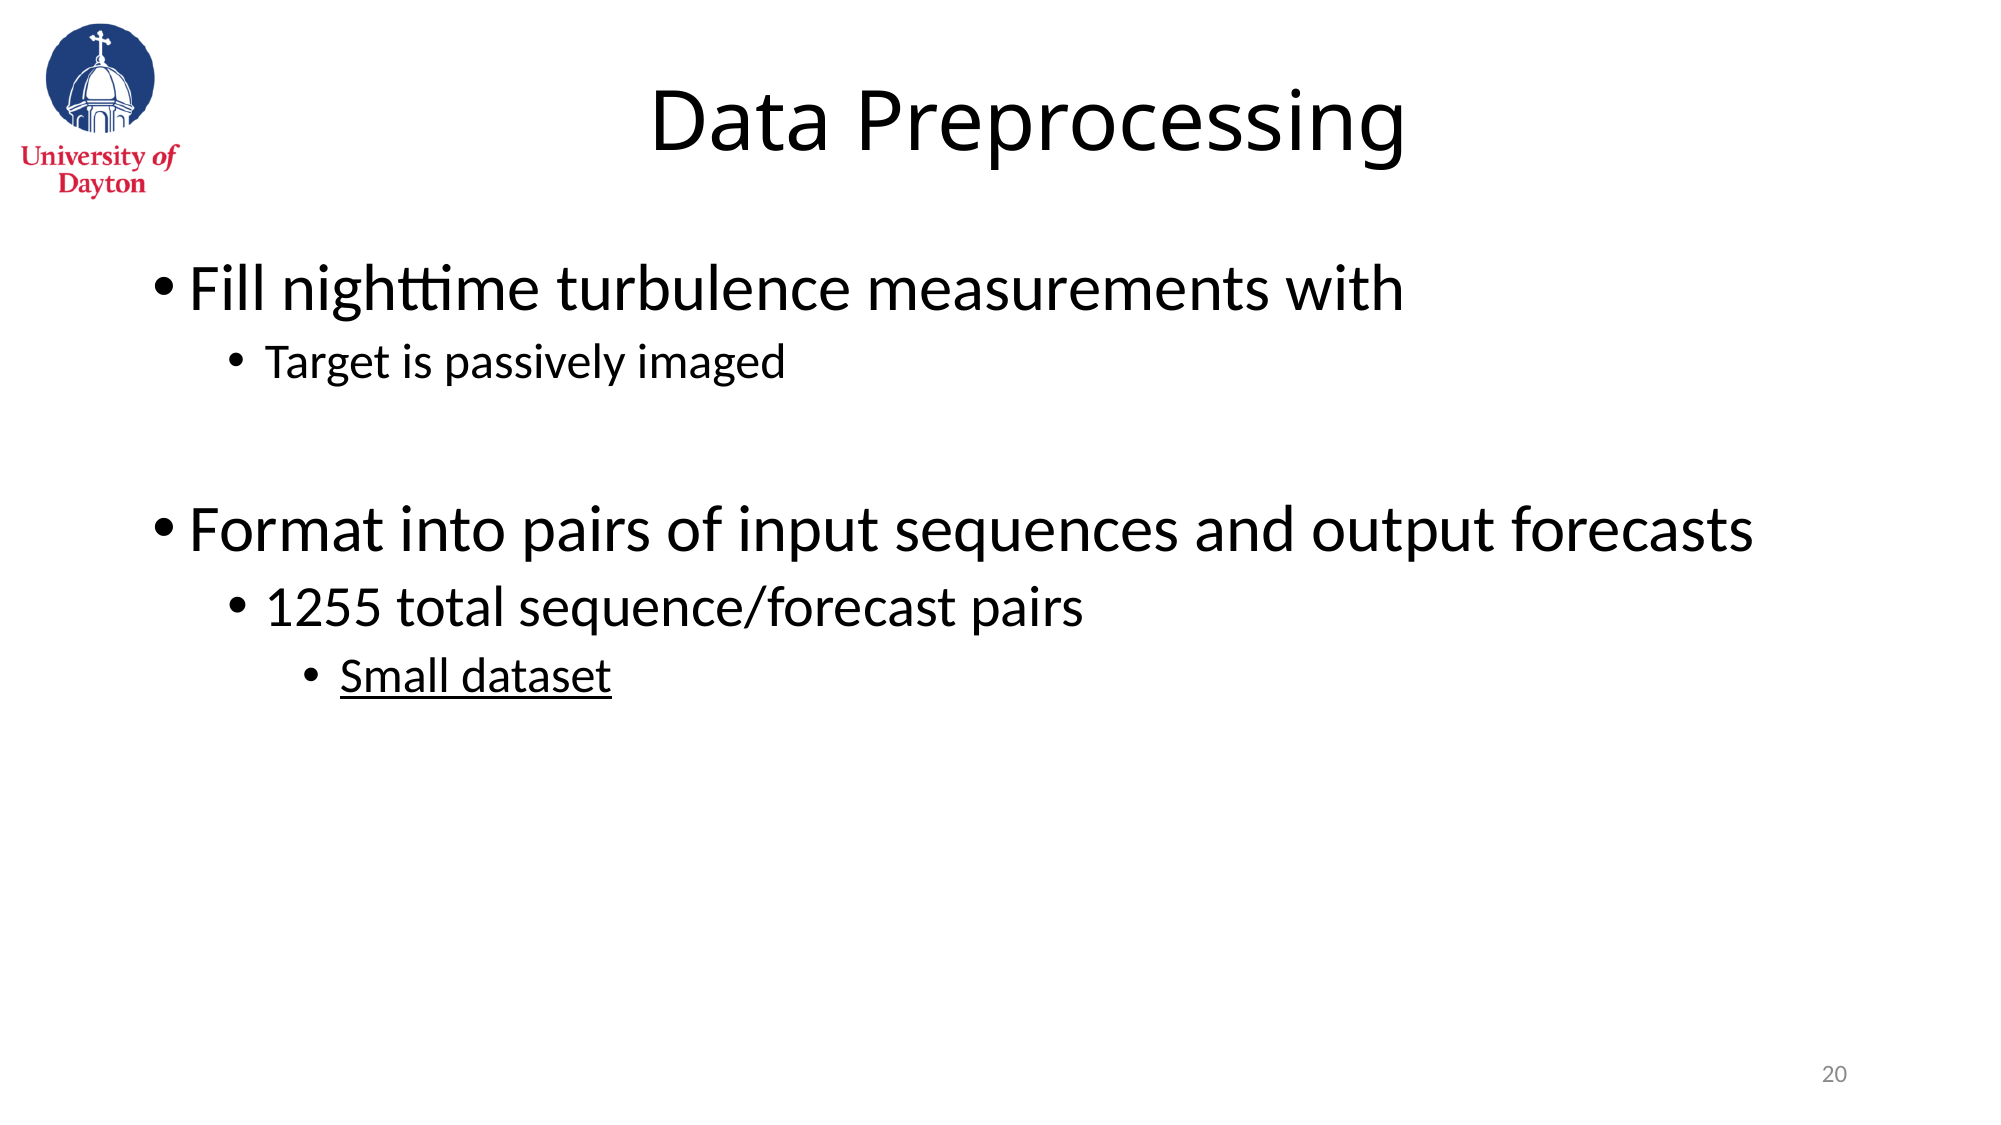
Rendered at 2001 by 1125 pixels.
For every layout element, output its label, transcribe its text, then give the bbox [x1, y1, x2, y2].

slide_number 19 [1412, 1042, 1863, 1103]
title Data Preprocessing [195, 48, 1863, 200]
